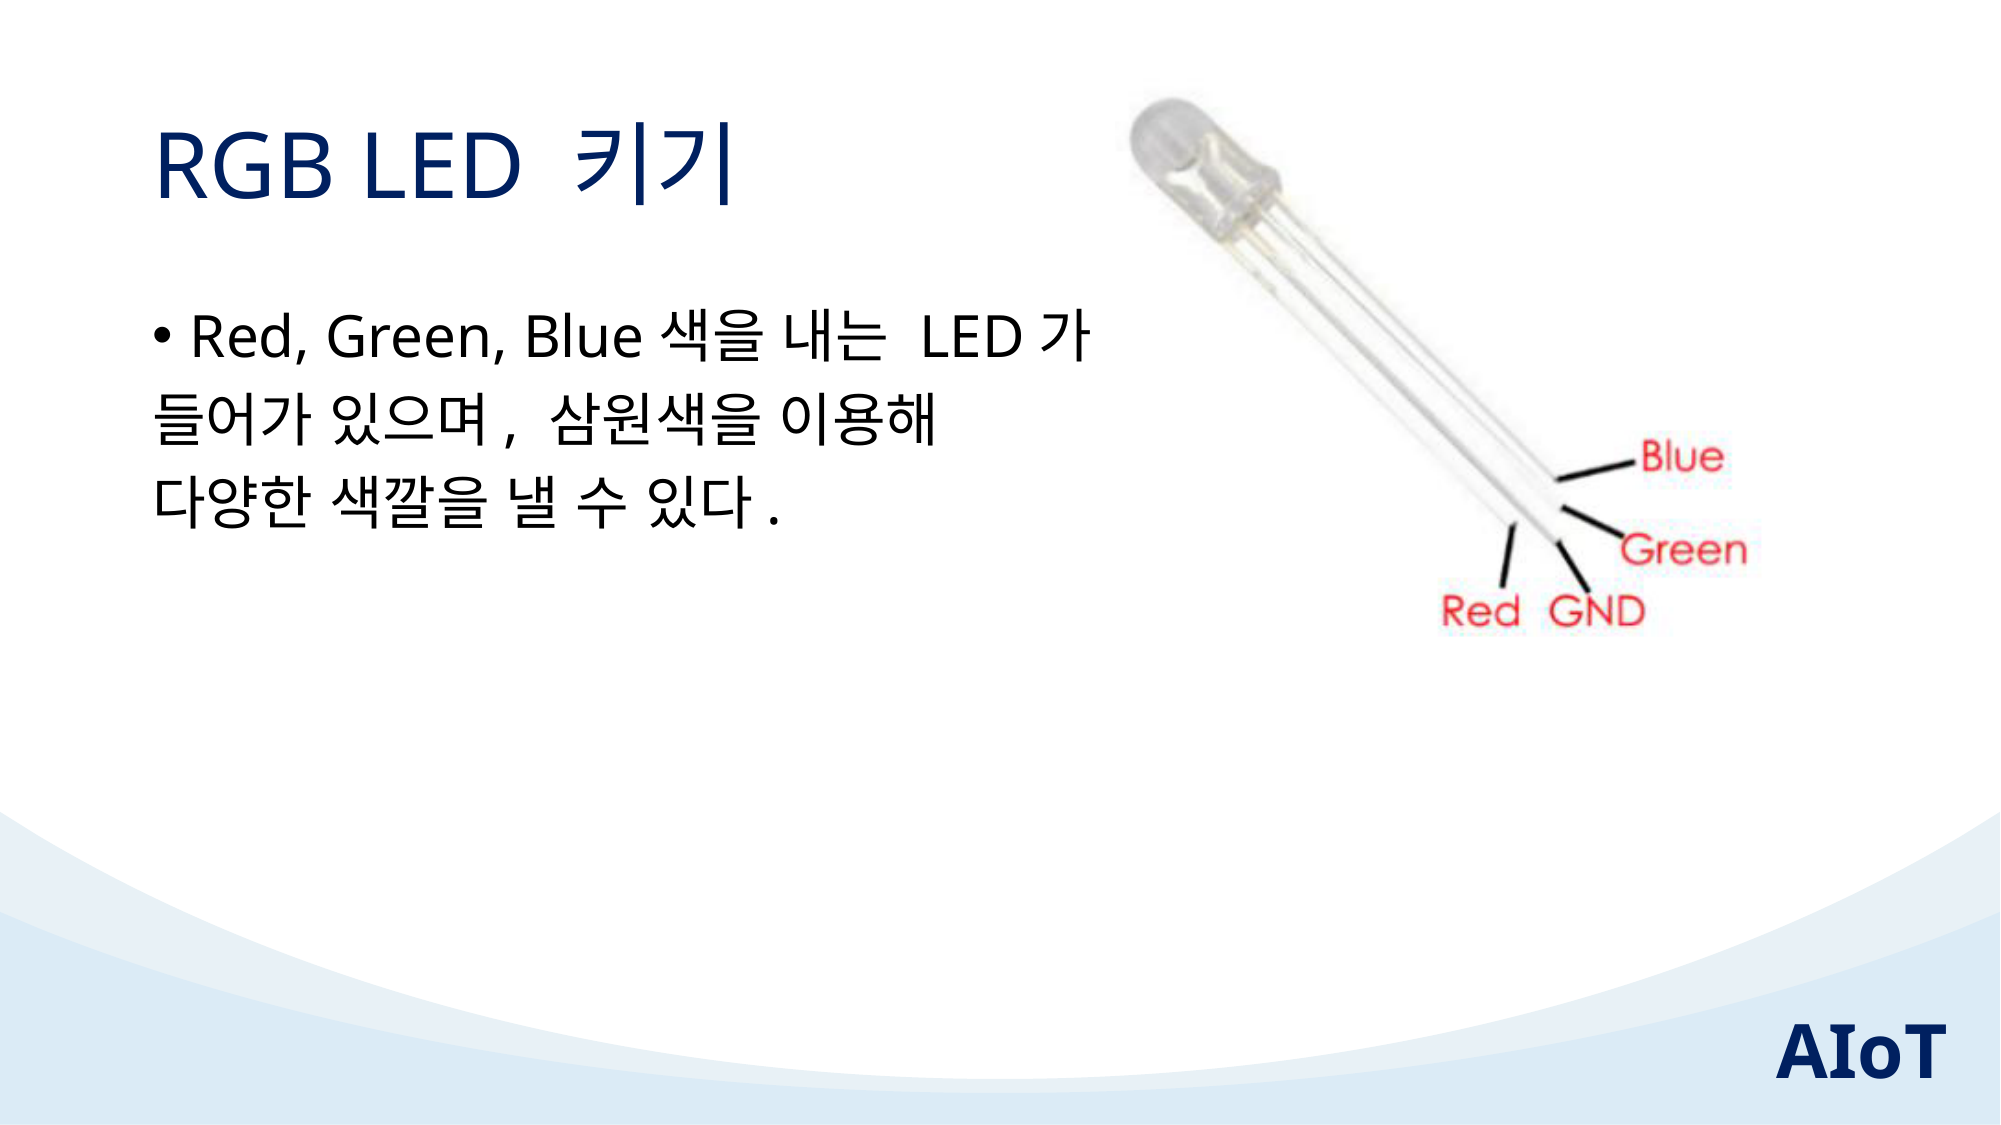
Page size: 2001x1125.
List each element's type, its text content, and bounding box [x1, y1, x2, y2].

title RGB LED 키기 [137, 59, 1863, 278]
picture [1115, 78, 1767, 657]
list Red, Green, Blue색을 내는 LED가 들어가 있으며, 삼원색을 이용해 다양한 색깔을 낼 수 있다. [137, 299, 1863, 1014]
